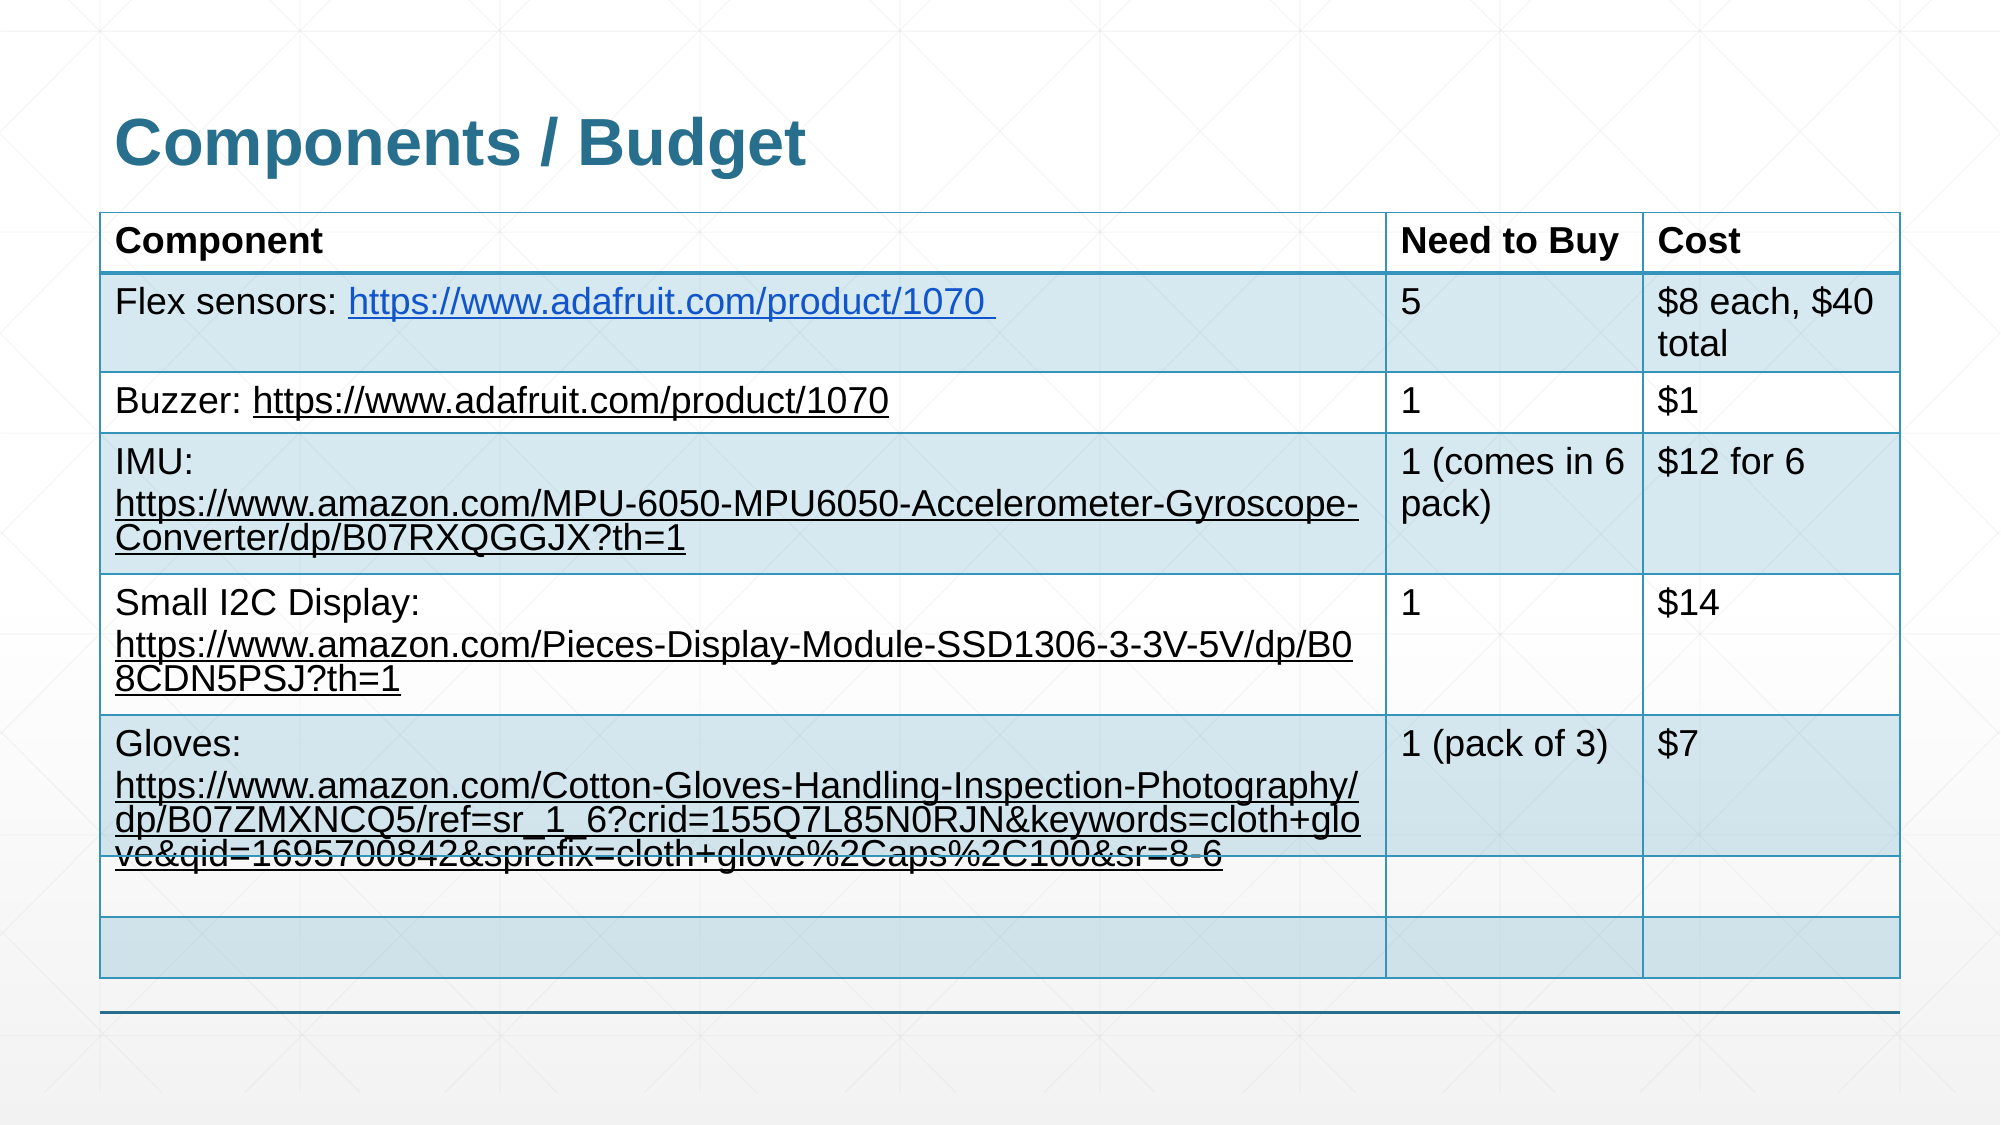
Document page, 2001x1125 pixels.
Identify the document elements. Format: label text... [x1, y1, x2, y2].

table_cell [101, 857, 1385, 916]
table_cell [1644, 857, 1899, 916]
title Components / Budget [99, 37, 1900, 188]
table_header Cost [1644, 213, 1899, 271]
table_cell Gloves: https://www.amazon.com/Cotton-Gloves-Handling-Inspection-Photography/dp/B07ZMXNCQ5/ref=sr_1_6?crid=155Q7L85N0RJN&keywords=cloth+glove&qid=1695700842&sprefix=cloth+glove%2Caps%2C100&sr=8-6 [101, 716, 1385, 855]
table_cell [101, 918, 1385, 977]
table_cell $12 for 6 [1644, 434, 1899, 573]
table_cell [1387, 857, 1642, 916]
table_cell [1387, 918, 1642, 977]
table_cell 1 [1387, 575, 1642, 714]
table_cell $8 each, $40 total [1644, 275, 1899, 371]
table_cell Flex sensors: https://www.adafruit.com/product/1070 [101, 275, 1385, 371]
table_cell $14 [1644, 575, 1899, 714]
table_cell $7 [1644, 716, 1899, 855]
table_cell 1 (comes in 6 pack) [1387, 434, 1642, 573]
table_cell Buzzer: https://www.adafruit.com/product/1070 [101, 373, 1385, 432]
table_cell 5 [1387, 275, 1642, 371]
table_cell $1 [1644, 373, 1899, 432]
table_cell IMU: https://www.amazon.com/MPU-6050-MPU6050-Accelerometer-Gyroscope-Converter/dp/B07RXQGGJX?th=1 [101, 434, 1385, 573]
table_header Need to Buy [1387, 213, 1642, 271]
table_cell 1 [1387, 373, 1642, 432]
table_cell 1 (pack of 3) [1387, 716, 1642, 855]
table_header Component [101, 213, 1385, 271]
table_cell [1644, 918, 1899, 977]
table_cell Small I2C Display: https://www.amazon.com/Pieces-Display-Module-SSD1306-3-3V-5V/dp/B08CDN5PSJ?th=1 [101, 575, 1385, 714]
